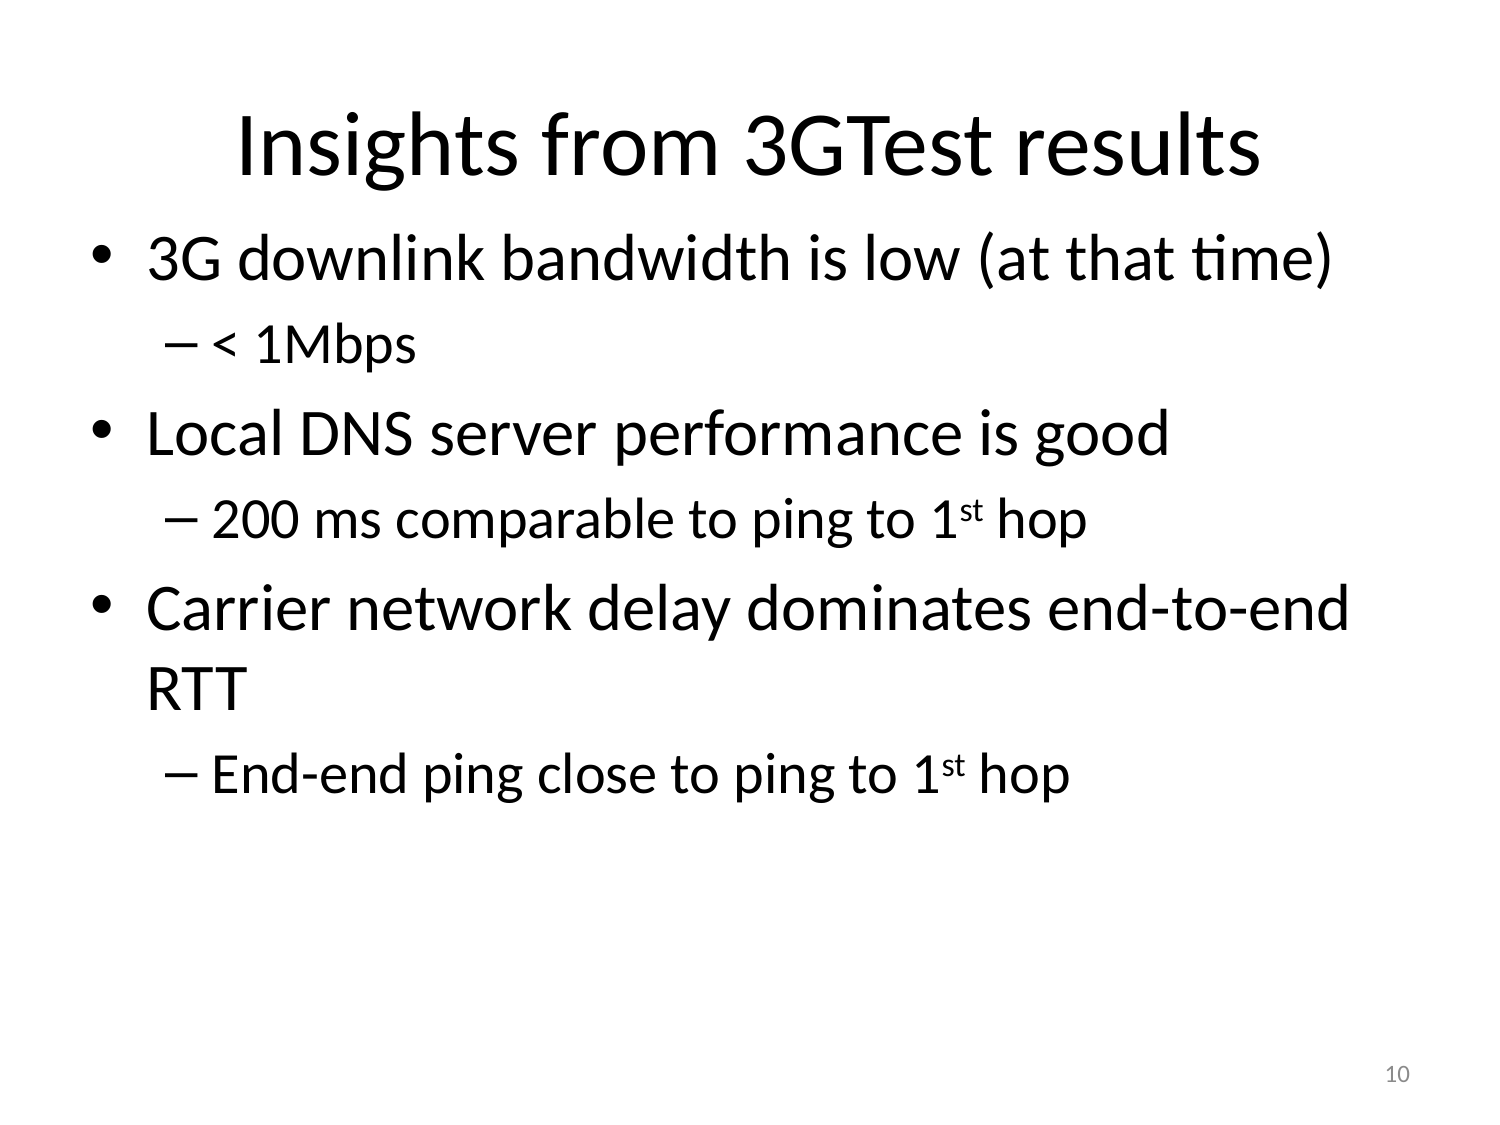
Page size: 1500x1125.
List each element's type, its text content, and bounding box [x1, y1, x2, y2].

slide_number 10 [1074, 1042, 1425, 1103]
title Insights from 3GTest results [75, 45, 1425, 205]
list 3G downlink bandwidth is low (at that time) < 1Mbps Local DNS server performance is good 200 ms comparable to ping to 1st hop Carrier network delay dominates end-to-end RTT End-end ping close to ping to 1st hop [75, 205, 1425, 1016]
